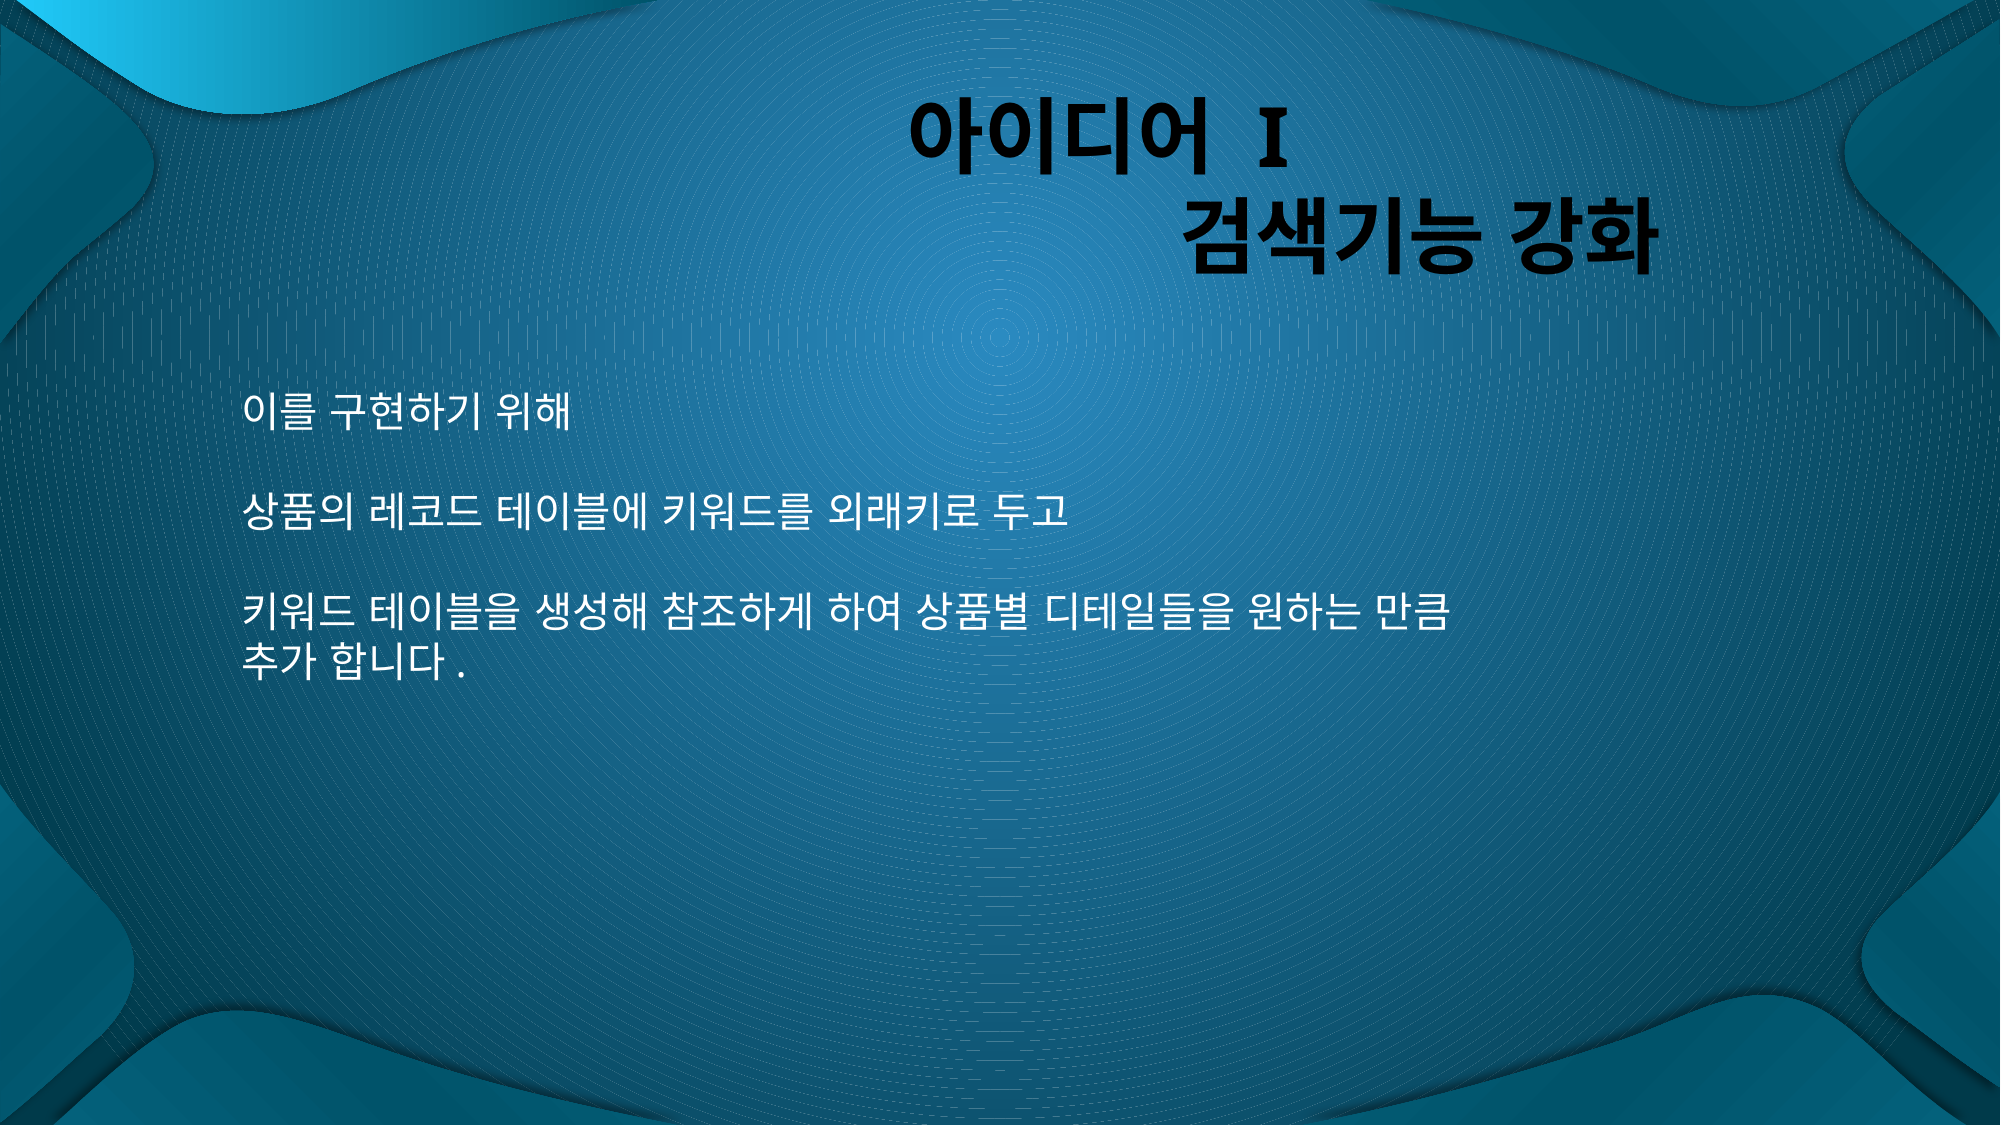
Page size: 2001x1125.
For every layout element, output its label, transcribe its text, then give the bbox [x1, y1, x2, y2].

title 아이디어 I 검색기능 강화 [448, 75, 1793, 293]
text_box 이를 구현하기 위해 상품의 레코드 테이블에 키워드를 외래키로 두고 키워드 테이블을 생성해 참조하게 하여 상품별 디테일들을 원하는 만큼 추가 합니다. [226, 378, 1528, 744]
